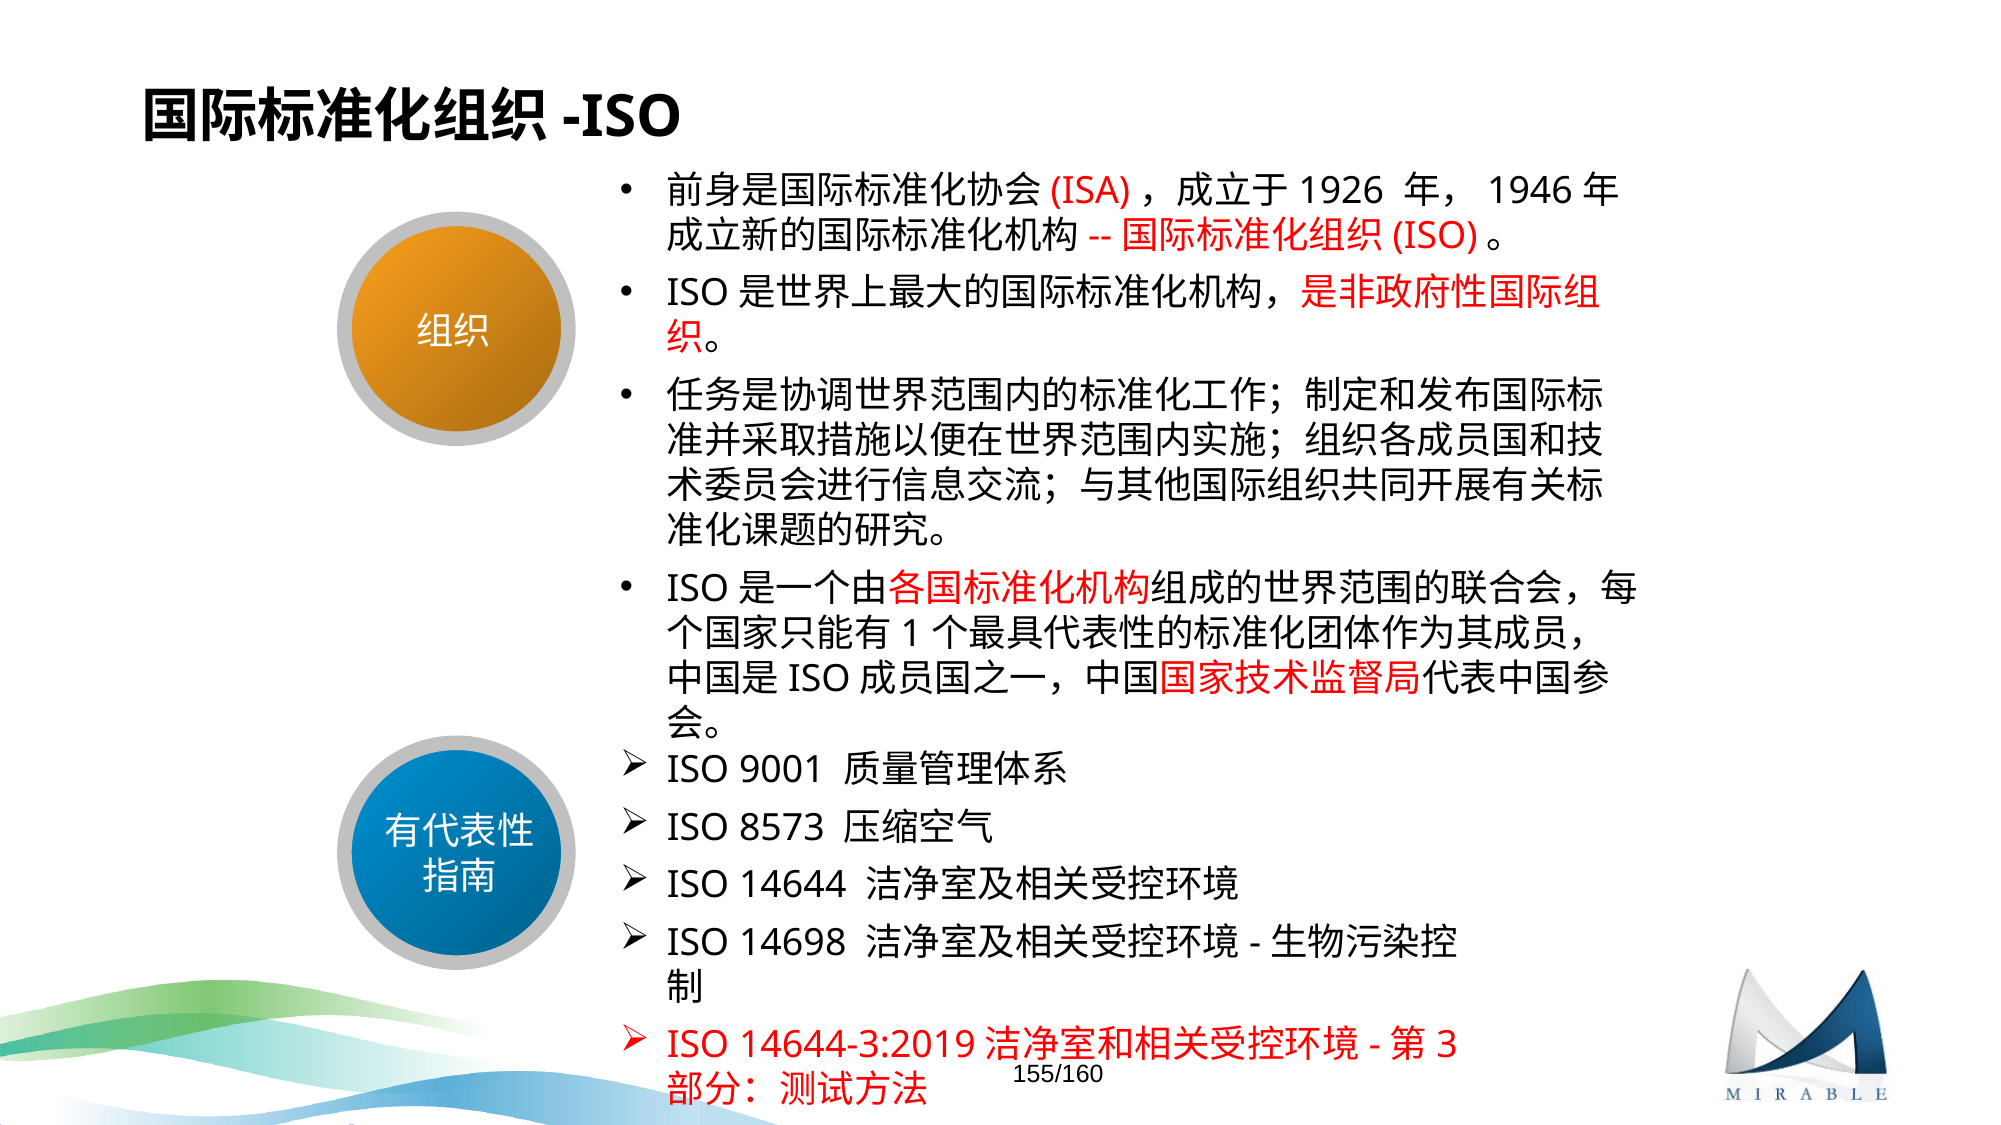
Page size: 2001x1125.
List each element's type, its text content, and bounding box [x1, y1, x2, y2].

picture [1711, 968, 1898, 1102]
text_box [344, 806, 355, 900]
text_box 有代表性指南 [355, 799, 564, 905]
text_box [358, 742, 555, 799]
picture [0, 977, 700, 1125]
title 国际标准化组织-ISO [125, 64, 1874, 172]
text_box [564, 822, 569, 883]
text_box 组织 [401, 299, 507, 360]
text_box 前身是国际标准化协会(ISA)，成立于1926 年，1946年成立新的国际标准化机构--国际标准化组织(ISO)。 ISO是世界上最大的国际标准化机构，是非政府性国际组织。 任务是协调世界范围内的标准化工作；制定和发布国际标准并采取措施以便在世界范围内实施；组织各成员国和技术委员会进行信息交流；与其他国际组织共同开展有关标准化课题的研究。 ISO是一个由各国标准化机构组成的世界范围的联合会，每个国家只能有1个最具代表性的标准化团体作为其成员，中国是ISO成员国之一，中国国家技术监督局代表中国参会。 [605, 158, 1656, 751]
text_box [344, 218, 569, 439]
text_box [357, 905, 555, 963]
text_box ISO 9001 质量管理体系 ISO 8573 压缩空气 ISO 14644 洁净室及相关受控环境 ISO 14698 洁净室及相关受控环境-生物污染控制 ISO 14644-3:2019洁净室和相关受控环境-第3部分：测试方法 [605, 737, 1510, 1118]
